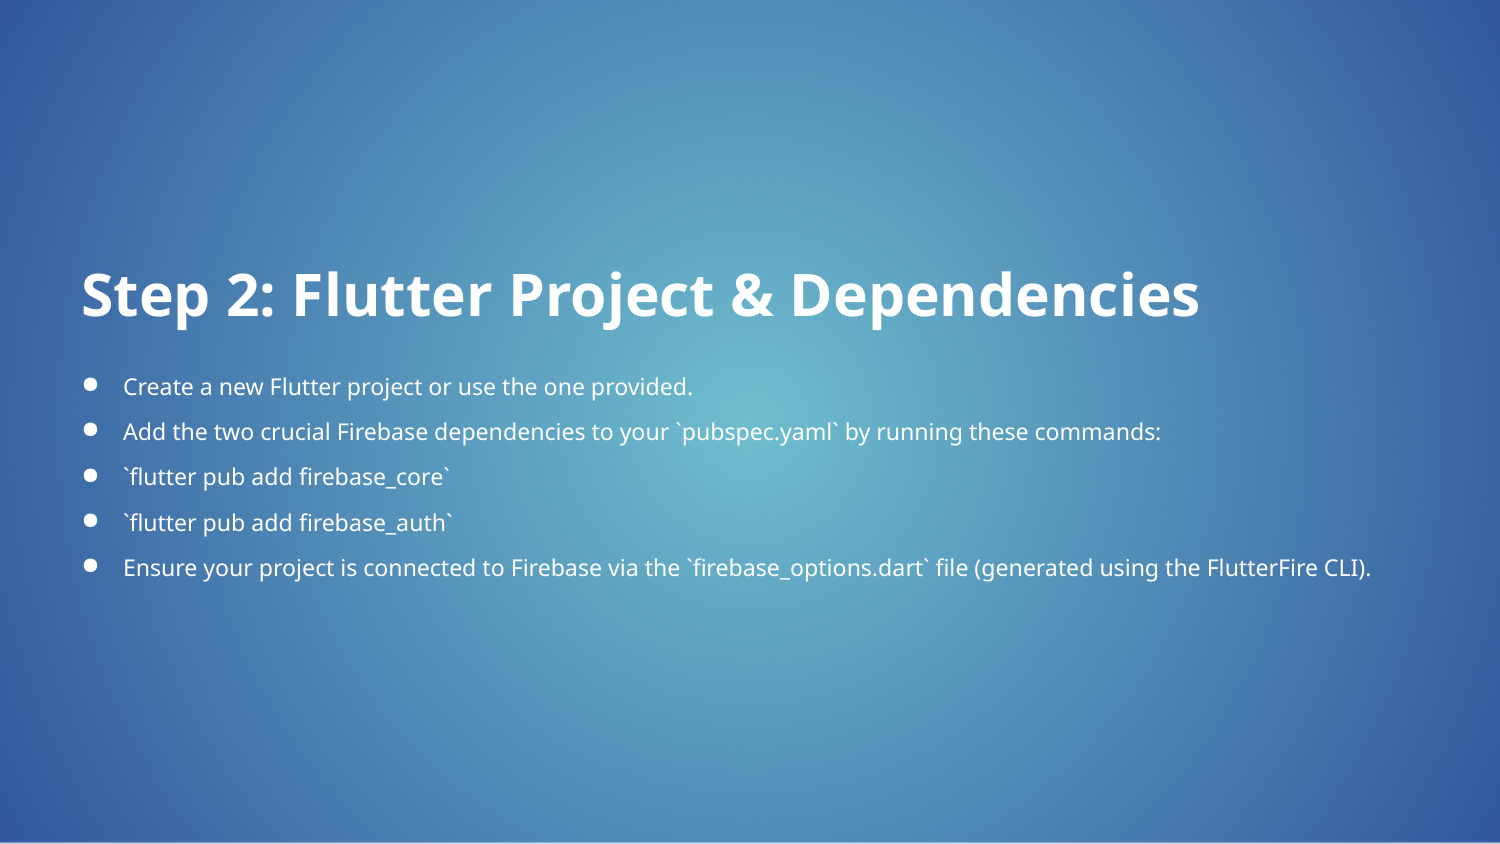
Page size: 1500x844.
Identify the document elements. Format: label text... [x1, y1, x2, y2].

picture [0, 0, 1500, 844]
text_box Create a new Flutter project or use the one provided. [81, 362, 1419, 400]
text_box Add the two crucial Firebase dependencies to your `pubspec.yaml` by running these commands: [81, 407, 1419, 445]
text_box `flutter pub add firebase_auth` [81, 498, 1419, 536]
text_box `flutter pub add firebase_core` [81, 452, 1419, 491]
text_box Step 2: Flutter Project & Dependencies [81, 254, 1419, 328]
text_box Ensure your project is connected to Firebase via the `firebase_options.dart` file (generated using the FlutterFire CLI). [81, 543, 1419, 581]
